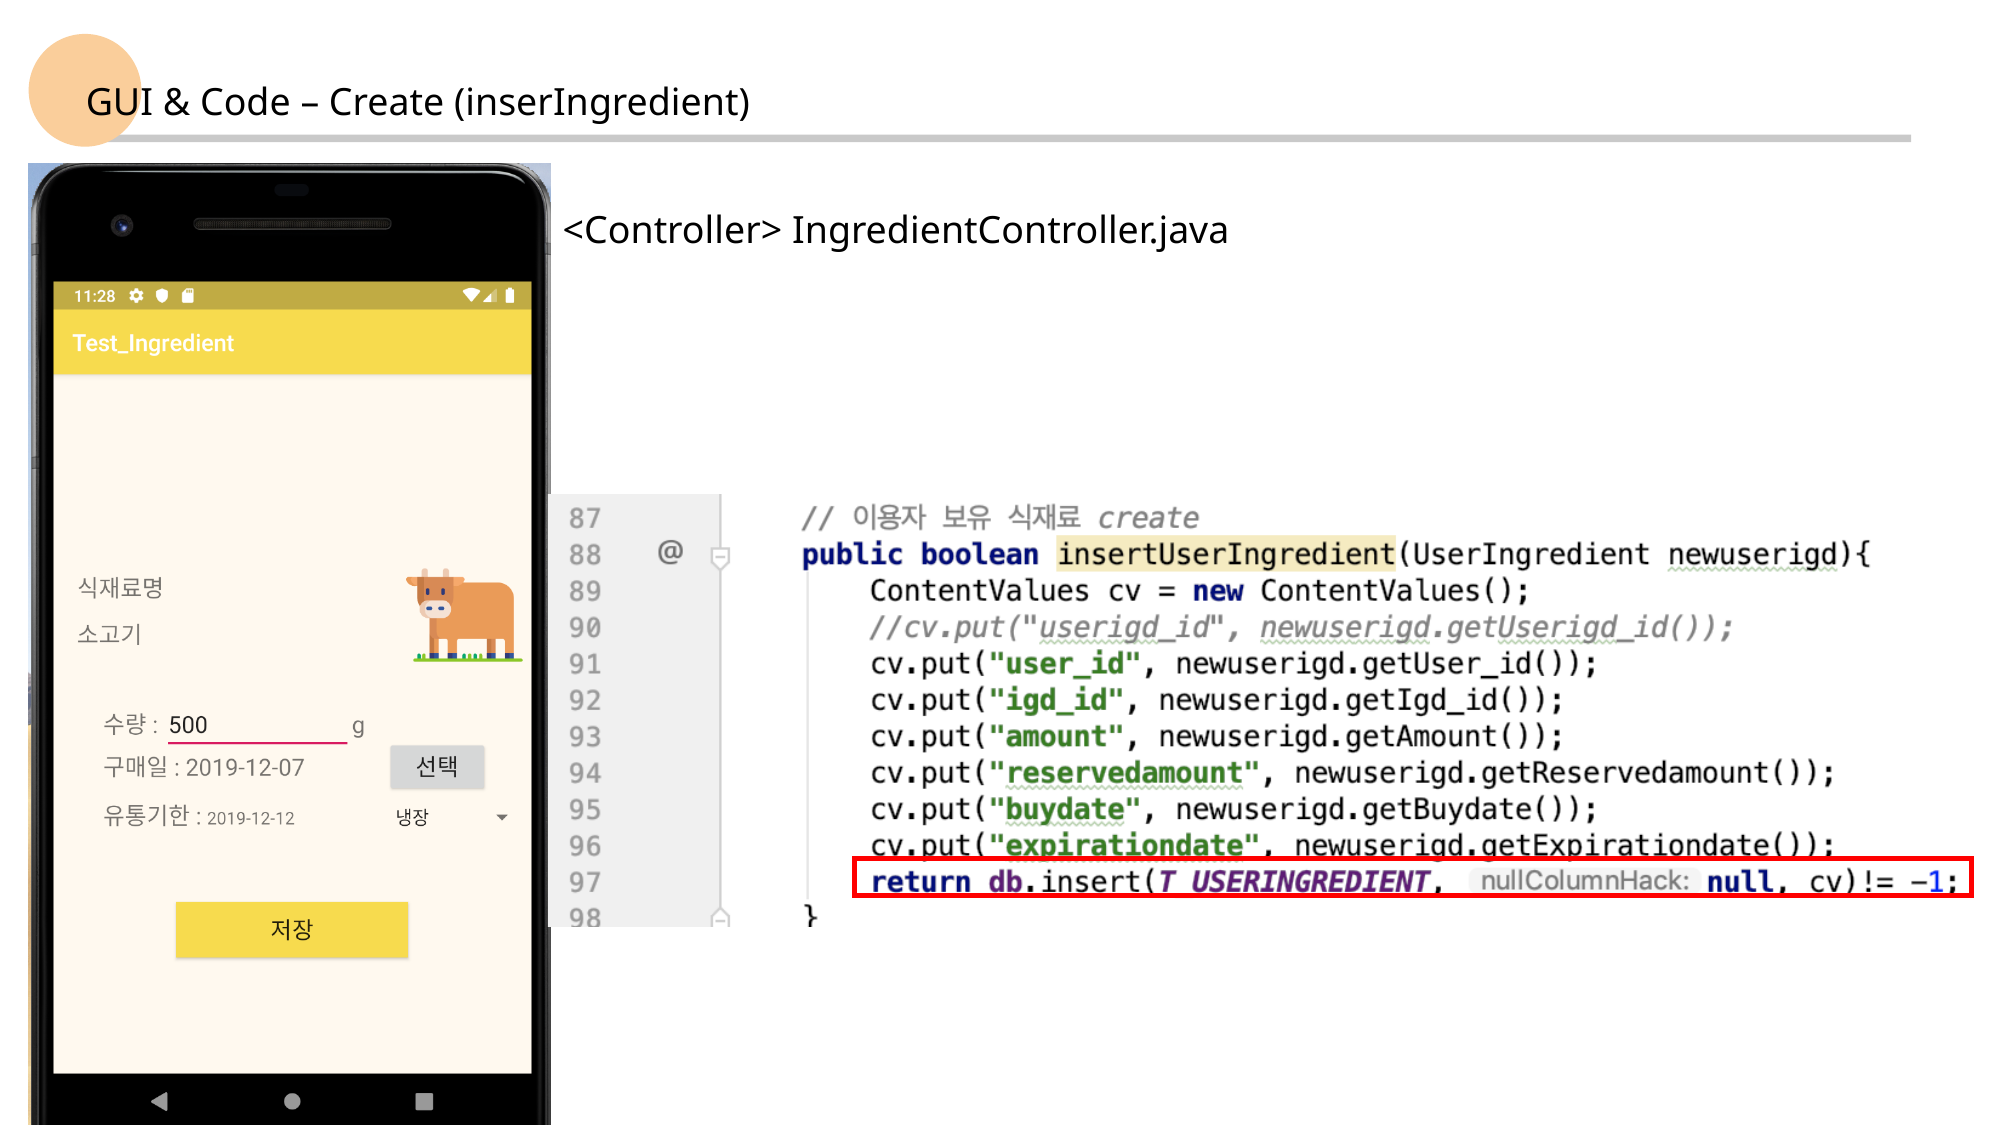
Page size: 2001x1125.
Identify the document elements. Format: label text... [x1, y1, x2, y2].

text_box [110, 134, 1912, 143]
picture [28, 163, 1998, 1125]
text_box <Controller> IngredientController.java [551, 198, 1423, 259]
text_box GUI & Code – Create (inserIngredient) [71, 70, 766, 131]
text_box [27, 32, 139, 148]
